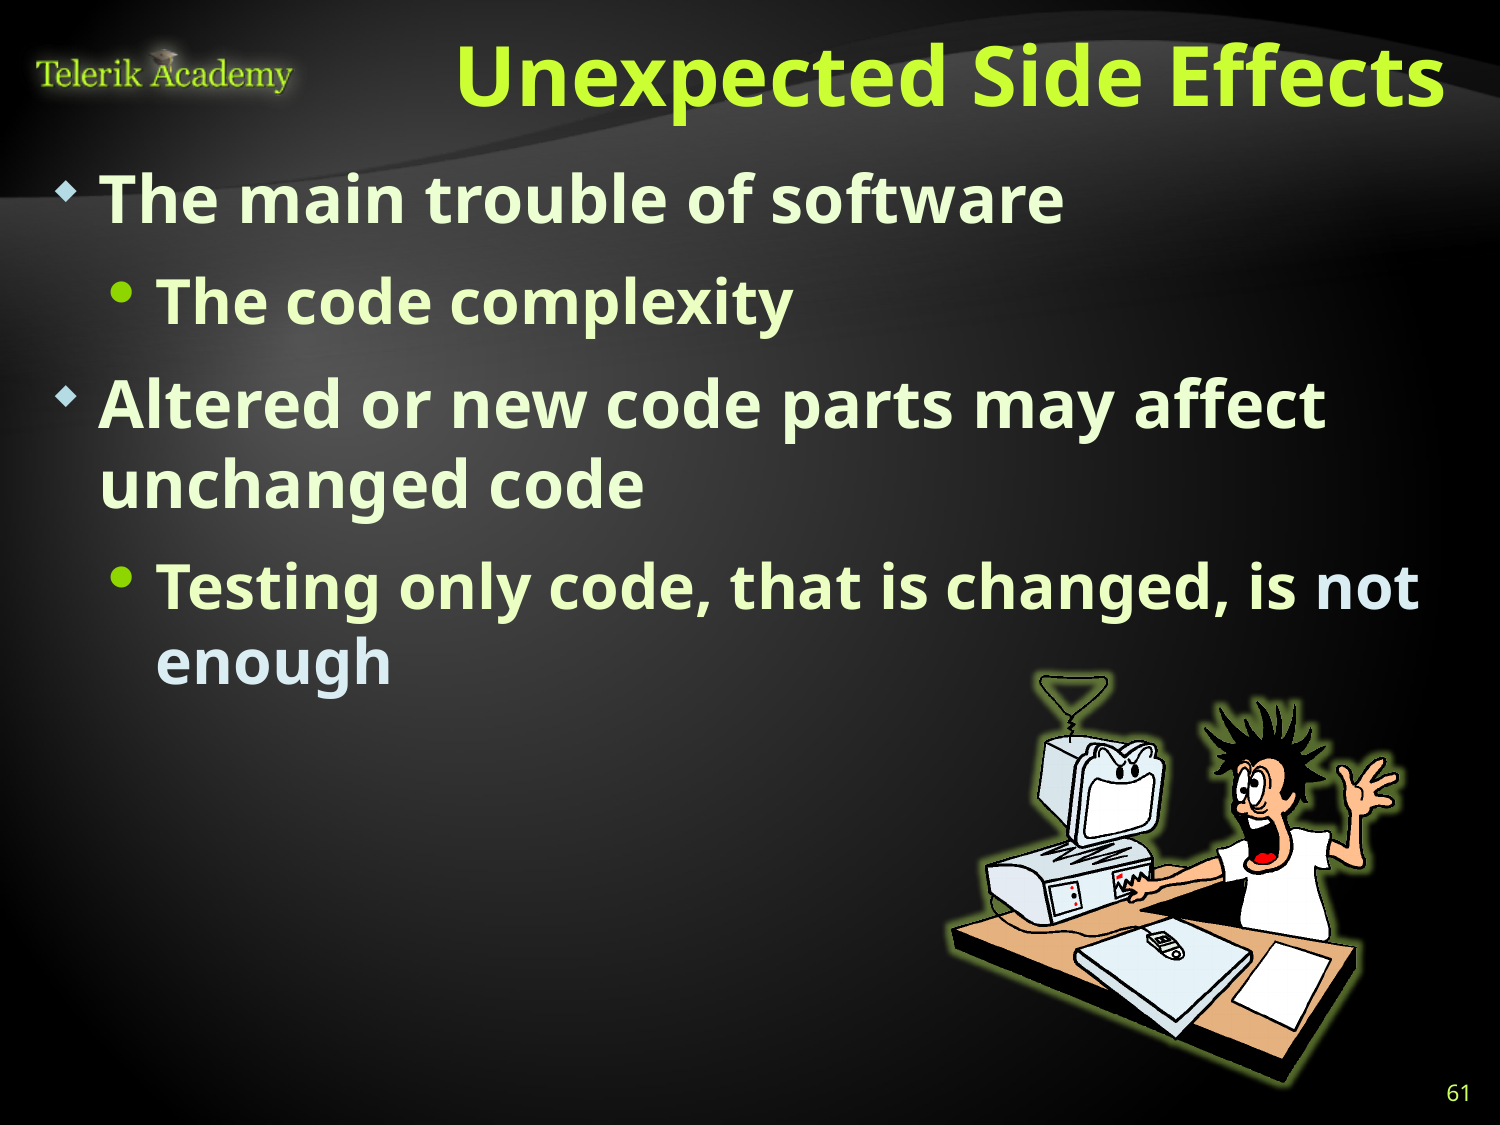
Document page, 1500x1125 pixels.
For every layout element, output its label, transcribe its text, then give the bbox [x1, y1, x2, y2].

list The main trouble of software The code complexity Altered or new code parts may affect unchanged code Testing only code, that is changed, is not enough [37, 149, 1463, 1100]
slide_number 61 [1412, 1074, 1488, 1113]
title Unexpected Side Effects [300, 12, 1463, 149]
picture [0, 0, 1500, 1125]
